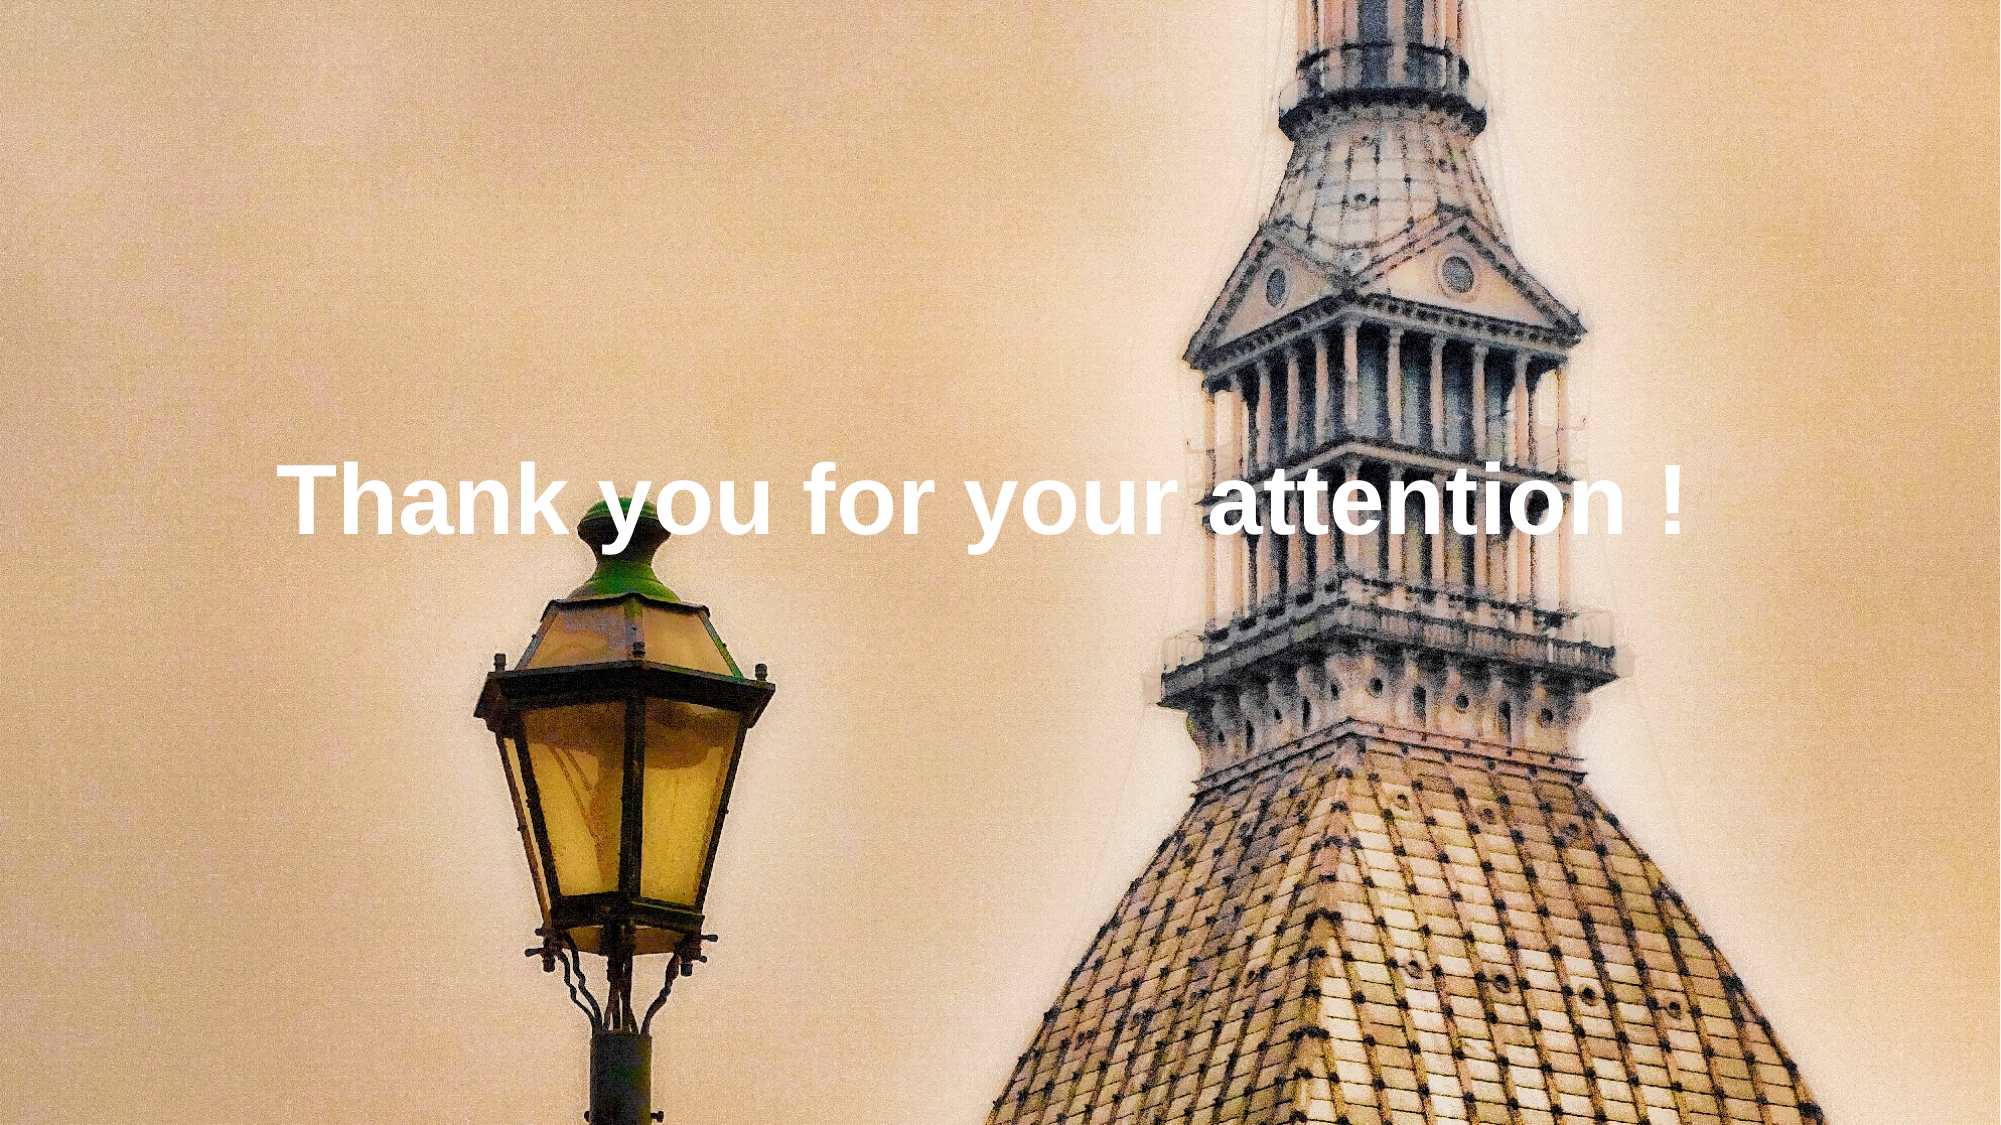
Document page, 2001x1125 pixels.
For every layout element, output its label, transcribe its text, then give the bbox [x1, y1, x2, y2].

title Thank you for your attention ! [138, 397, 1830, 563]
picture [0, 0, 2001, 1125]
